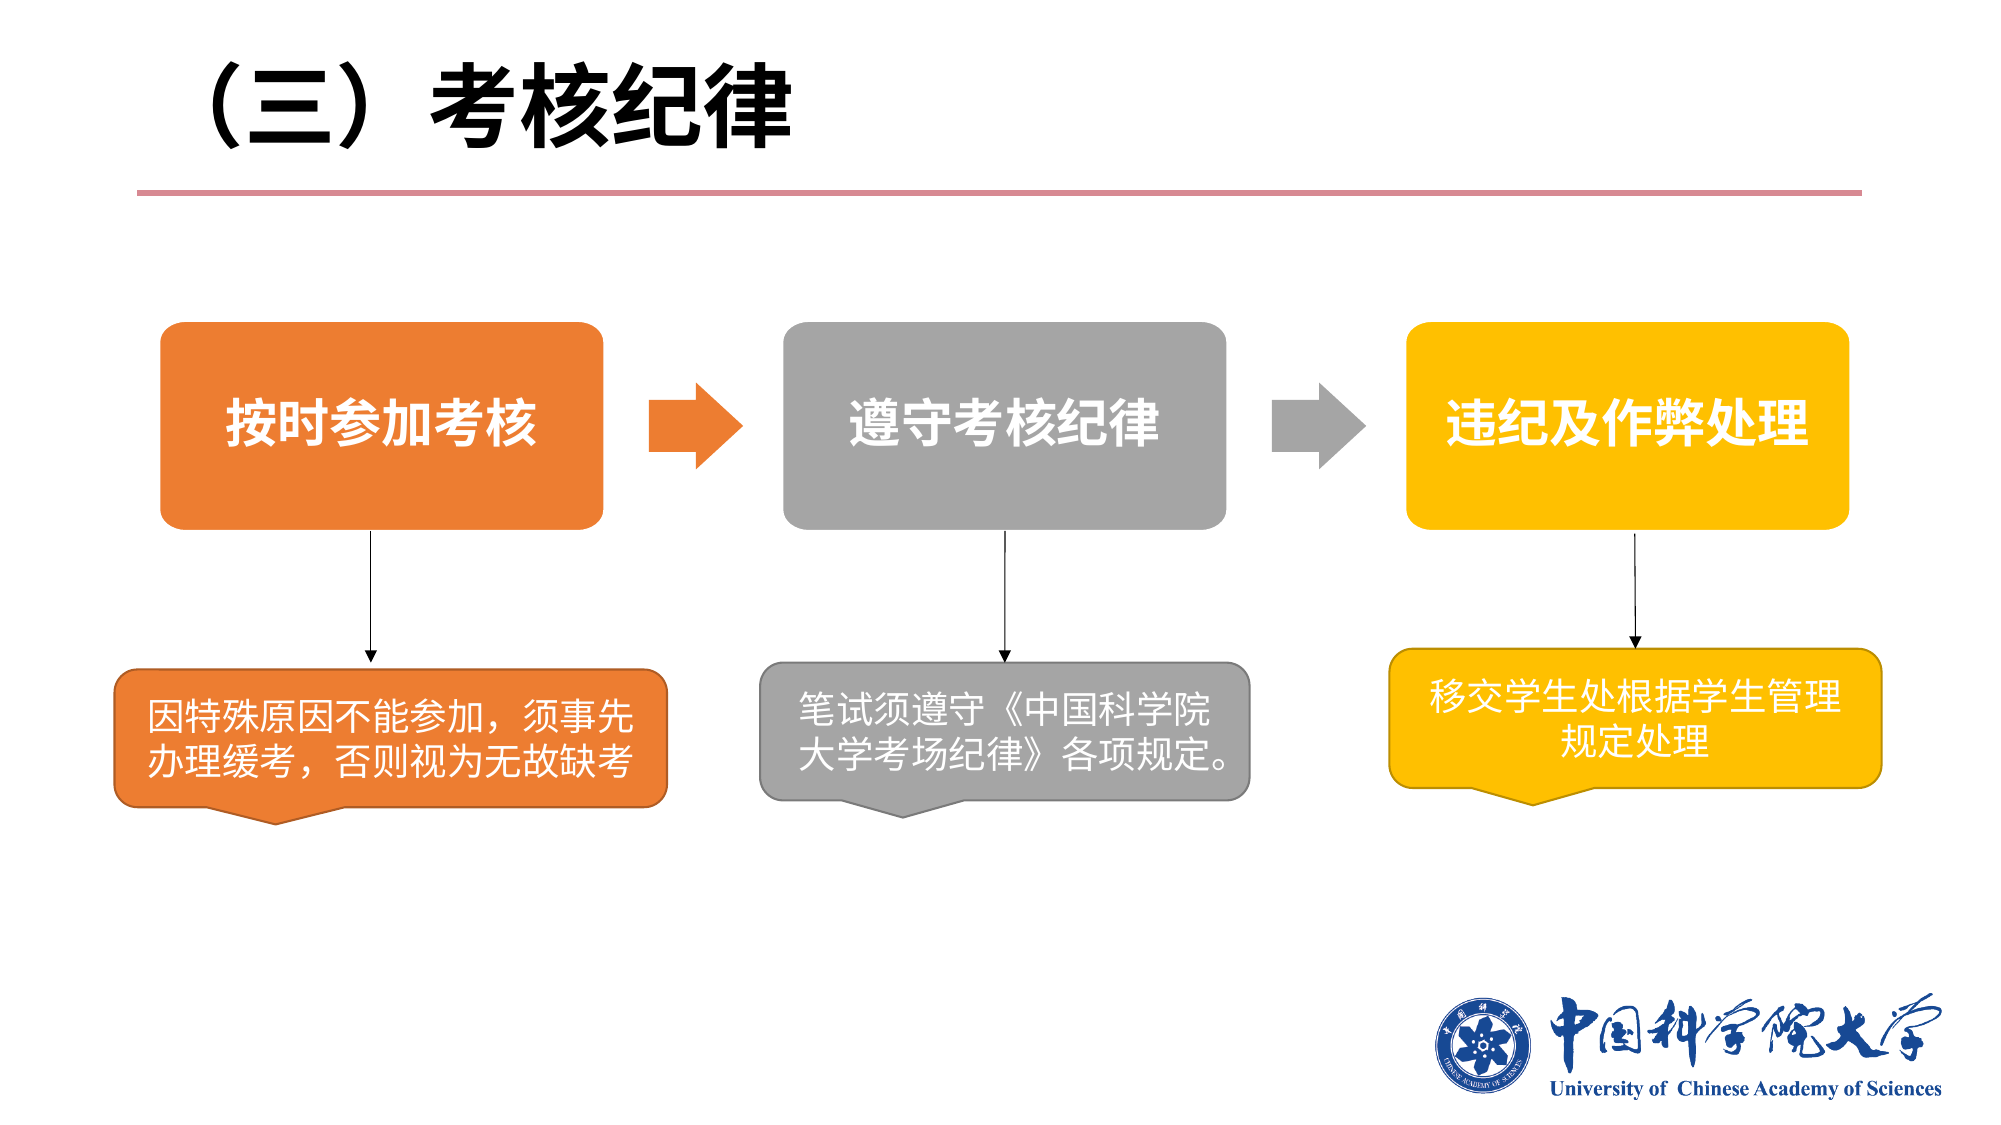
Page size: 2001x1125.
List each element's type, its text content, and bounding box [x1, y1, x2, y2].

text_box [159, 320, 1851, 531]
text_box 因特殊原因不能参加，须事先办理缓考，否则视为无故缺考 [113, 668, 669, 826]
text_box 移交学生处根据学生管理规定处理 [1388, 647, 1883, 807]
picture [1435, 993, 1942, 1100]
title （三）考核纪律 [137, 28, 1863, 194]
text_box 笔试须遵守《中国科学院大学考场纪律》各项规定。 [758, 661, 1251, 819]
